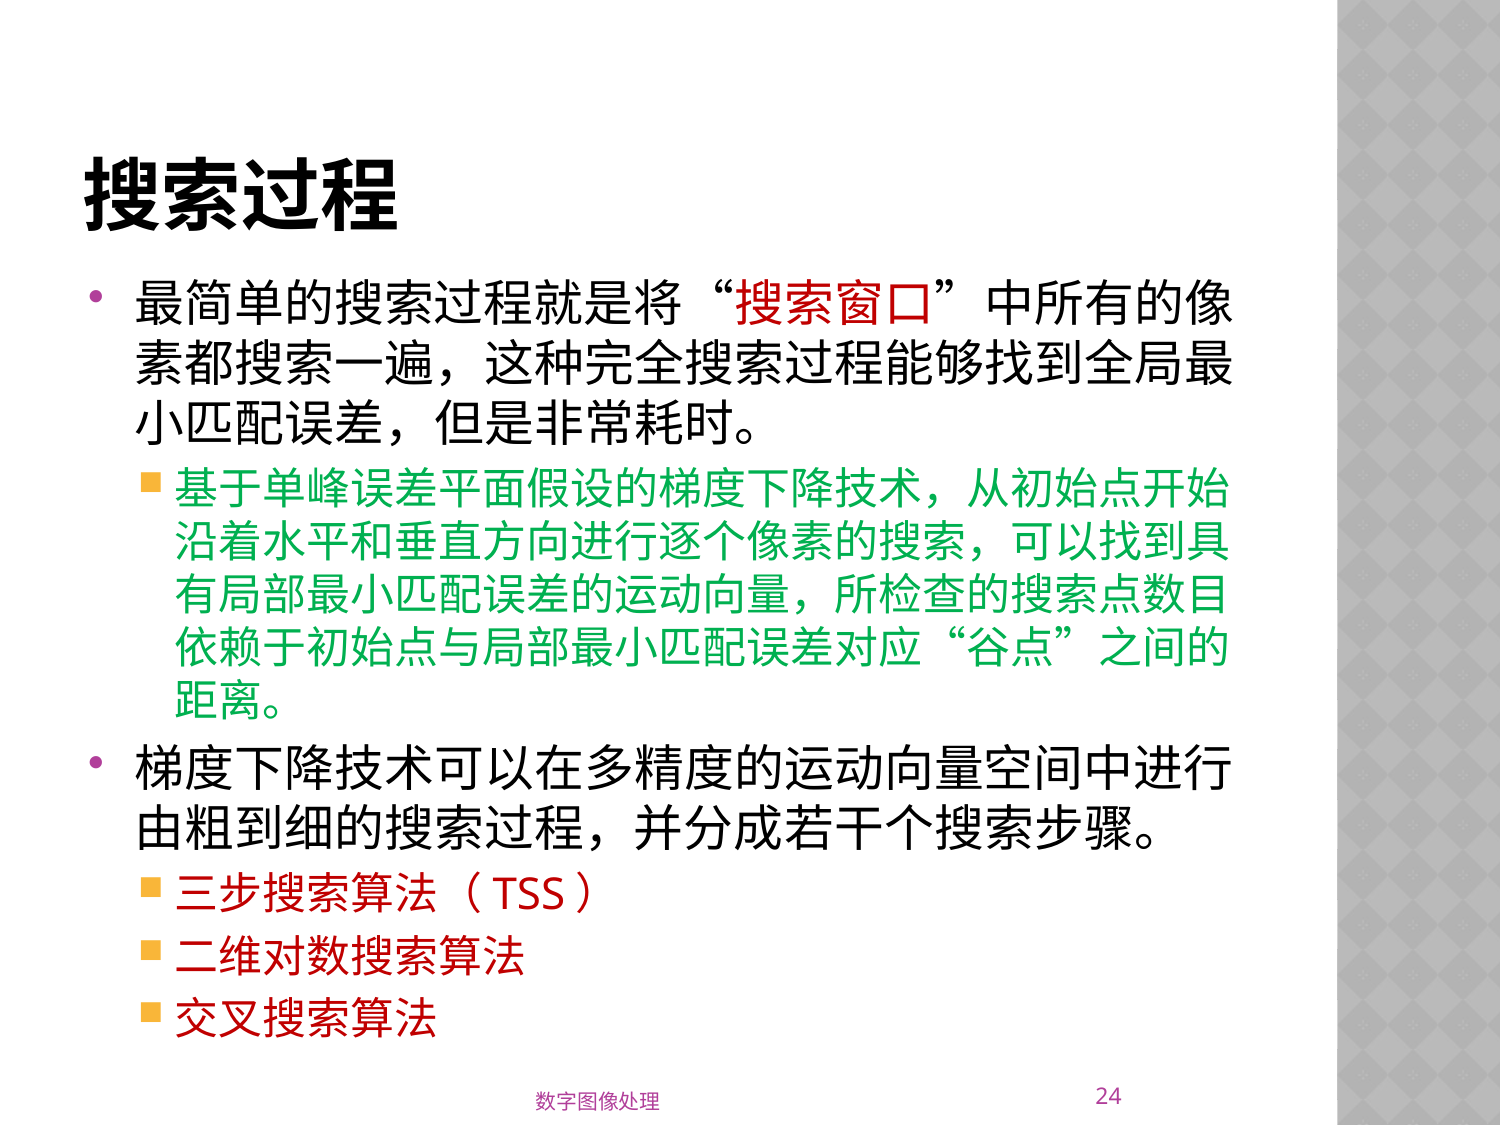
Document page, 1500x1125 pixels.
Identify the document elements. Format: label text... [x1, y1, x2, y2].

slide_number 24 [1025, 1075, 1122, 1113]
list 最简单的搜索过程就是将“搜索窗口”中所有的像素都搜索一遍，这种完全搜索过程能够找到全局最小匹配误差，但是非常耗时。 基于单峰误差平面假设的梯度下降技术，从初始点开始沿着水平和垂直方向进行逐个像素的搜索，可以找到具有局部最小匹配误差的运动向量，所检查的搜索点数目依赖于初始点与局部最小匹配误差对应“谷点”之间的距离。 梯度下降技术可以在多精度的运动向量空间中进行由粗到细的搜索过程，并分成若干个搜索步骤。 三步搜索算法（TSS） 二维对数搜索算法 交叉搜索算法 [75, 264, 1263, 1059]
footer 数字图像处理 [75, 1075, 675, 1114]
title 搜索过程 [75, 52, 1263, 240]
